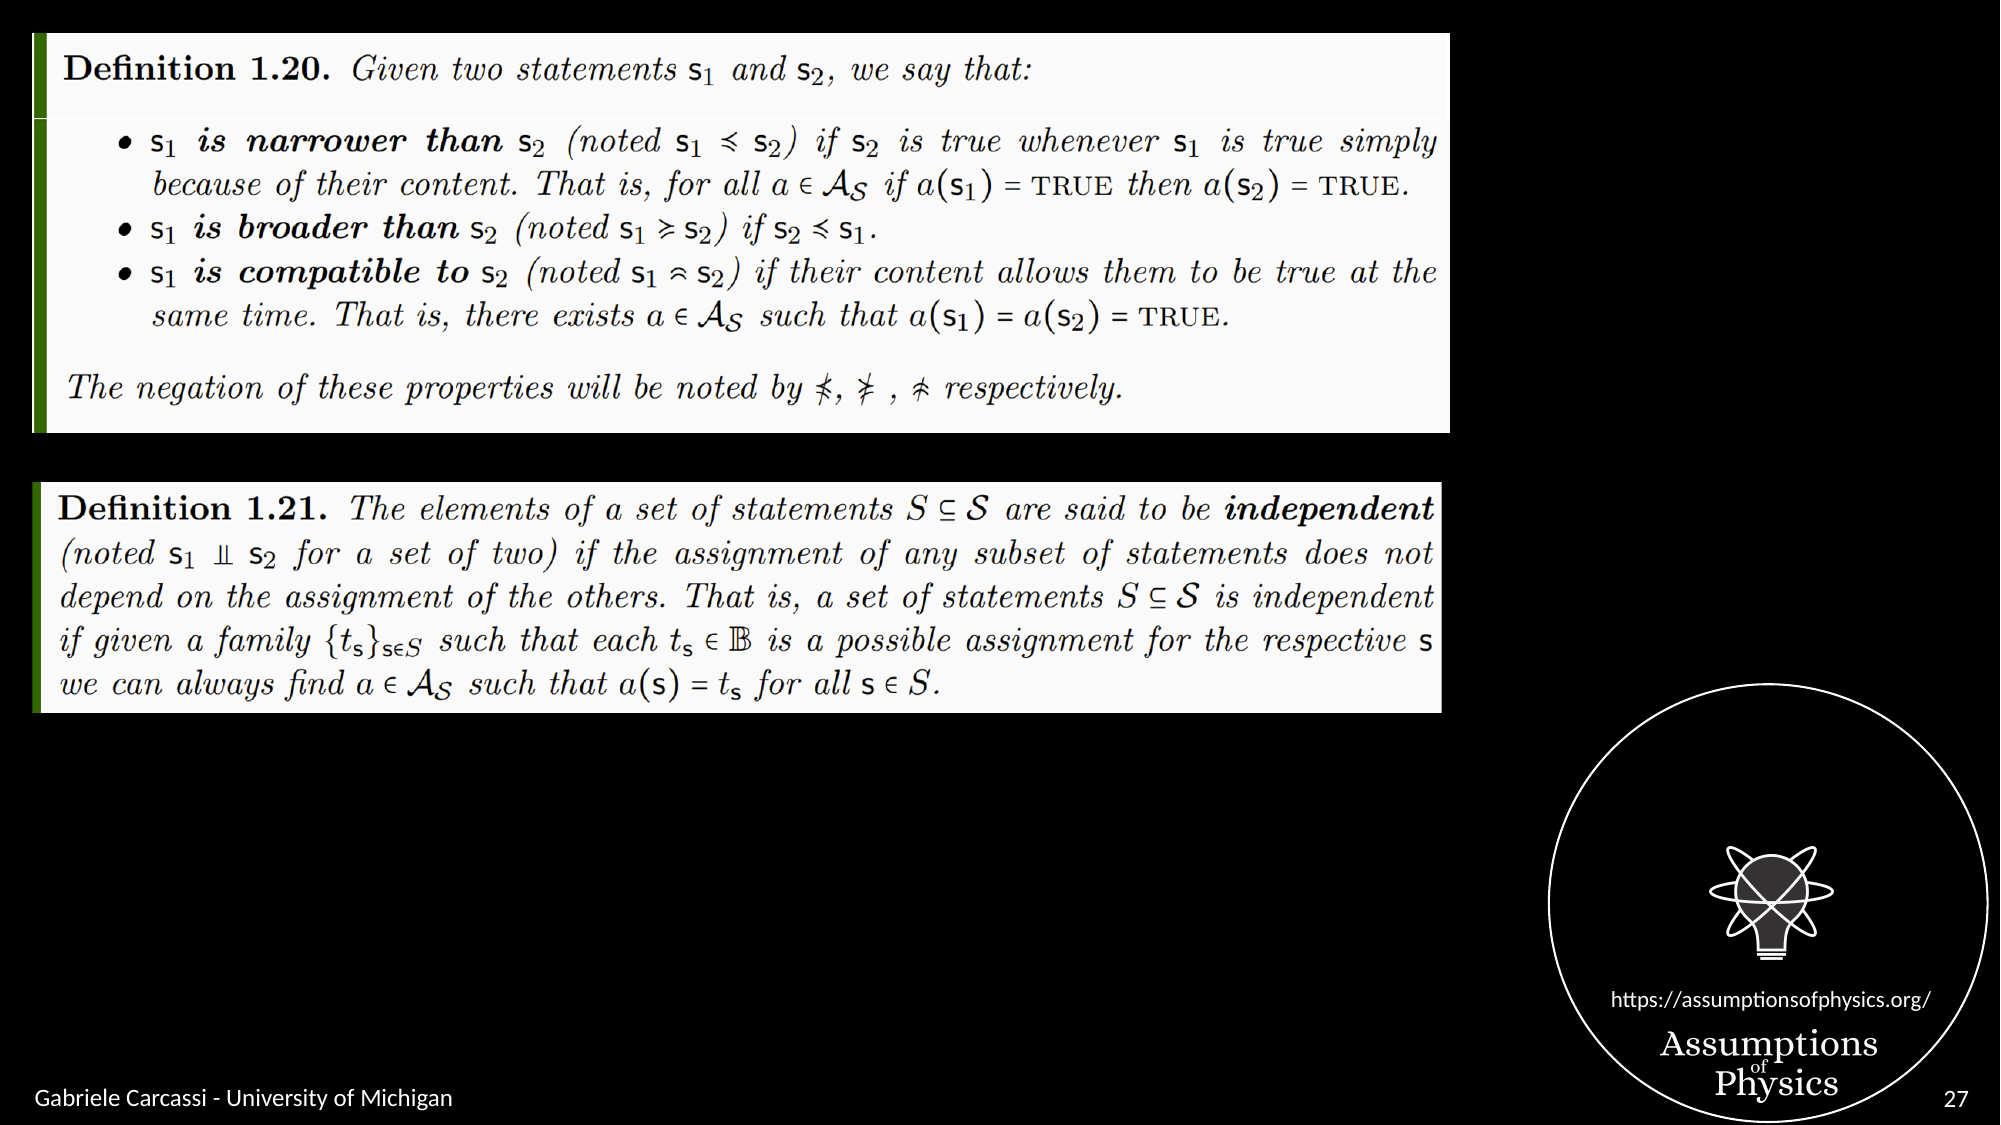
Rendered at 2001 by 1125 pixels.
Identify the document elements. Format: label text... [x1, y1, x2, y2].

picture [1660, 1029, 1877, 1103]
picture [32, 482, 1442, 713]
slide_number 27 [1893, 1078, 1985, 1116]
picture [32, 33, 1450, 433]
footer Gabriele Carcassi - University of Michigan [19, 1077, 999, 1116]
picture [1709, 846, 1834, 960]
